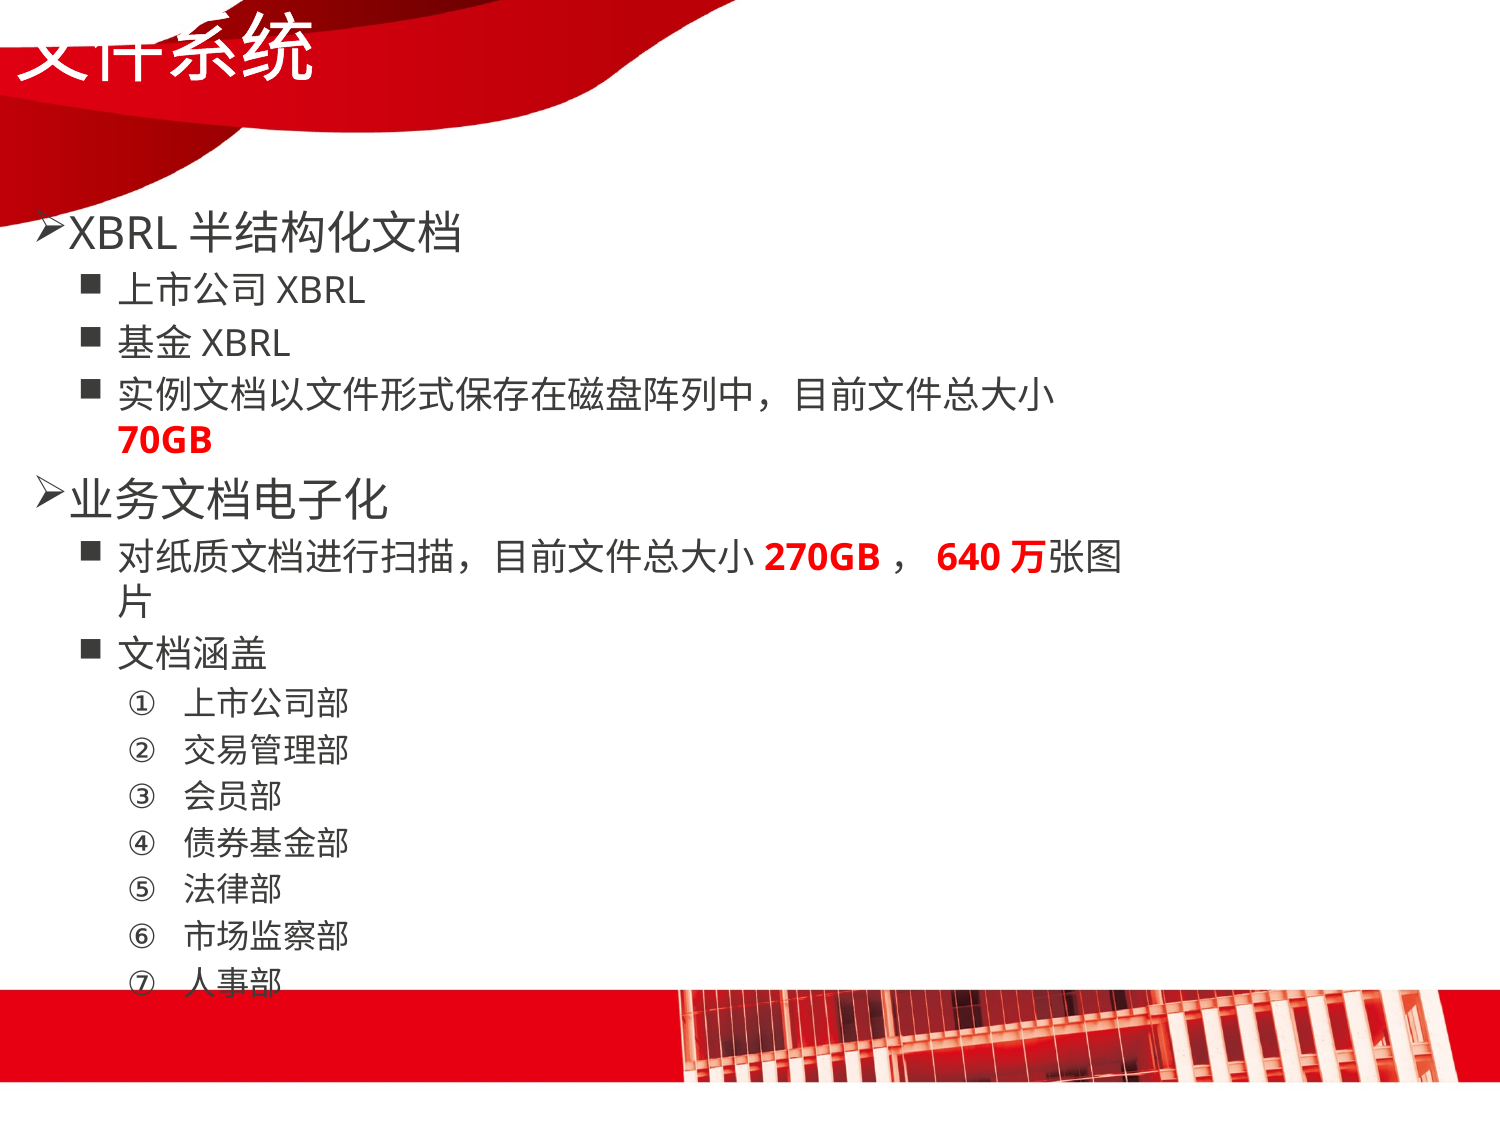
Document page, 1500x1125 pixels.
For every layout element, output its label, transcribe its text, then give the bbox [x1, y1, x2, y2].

picture [0, 0, 1500, 1125]
text_box 文件系统 [0, 0, 809, 121]
text_box XBRL半结构化文档 上市公司XBRL 基金XBRL 实例文档以文件形式保存在磁盘阵列中，目前文件总大小70GB 业务文档电子化 对纸质文档进行扫描，目前文件总大小270GB，640万张图片 文档涵盖 上市公司部 交易管理部 会员部 债券基金部 法律部 市场监察部 人事部 [17, 196, 1164, 988]
